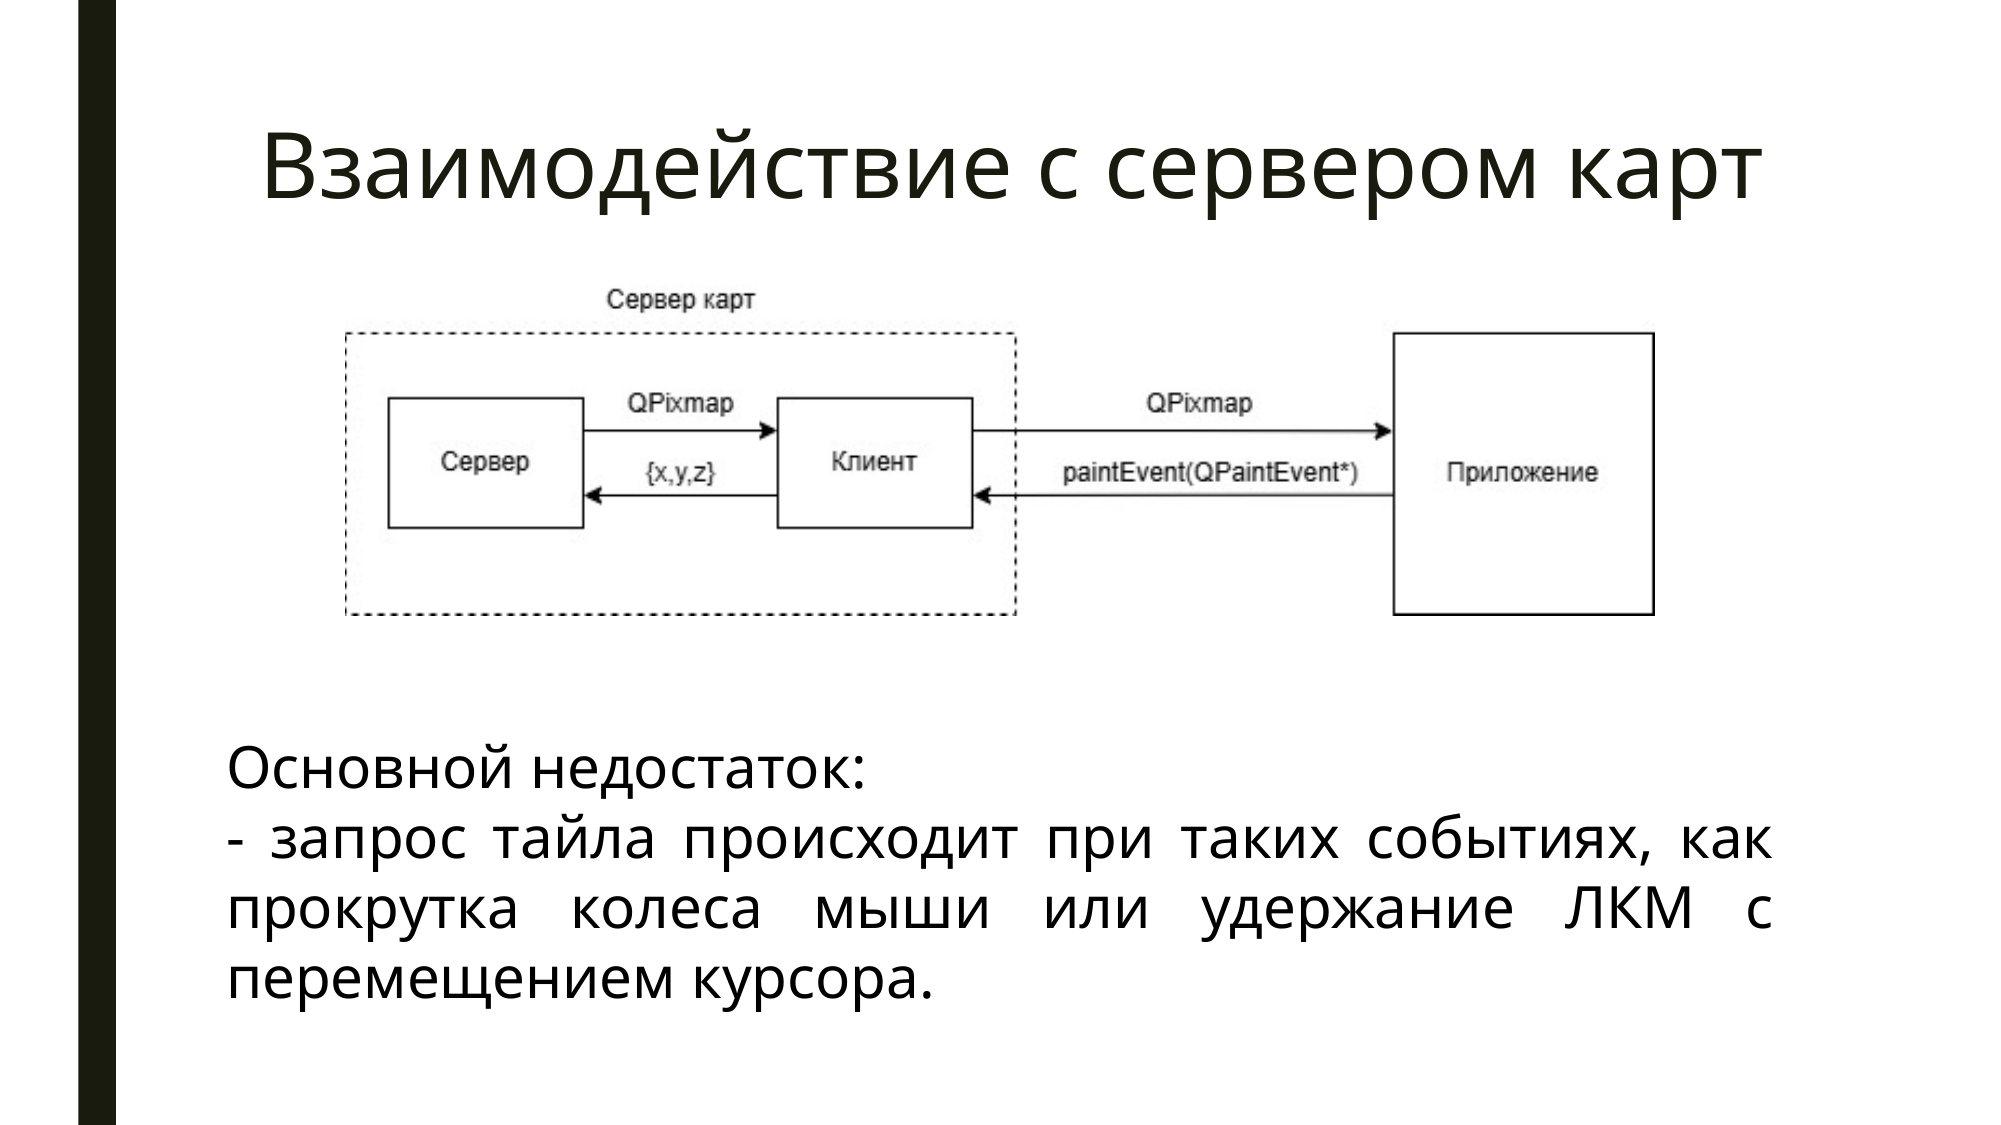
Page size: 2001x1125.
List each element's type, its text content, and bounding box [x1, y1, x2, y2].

text_box Основной недостаток: - запрос тайла происходит при таких событиях, как прокрутка колеса мыши или удержание ЛКМ с перемещением курсора. [211, 722, 1789, 1018]
title Взаимодействие с сервером карт [225, 112, 1800, 239]
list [345, 268, 1655, 617]
